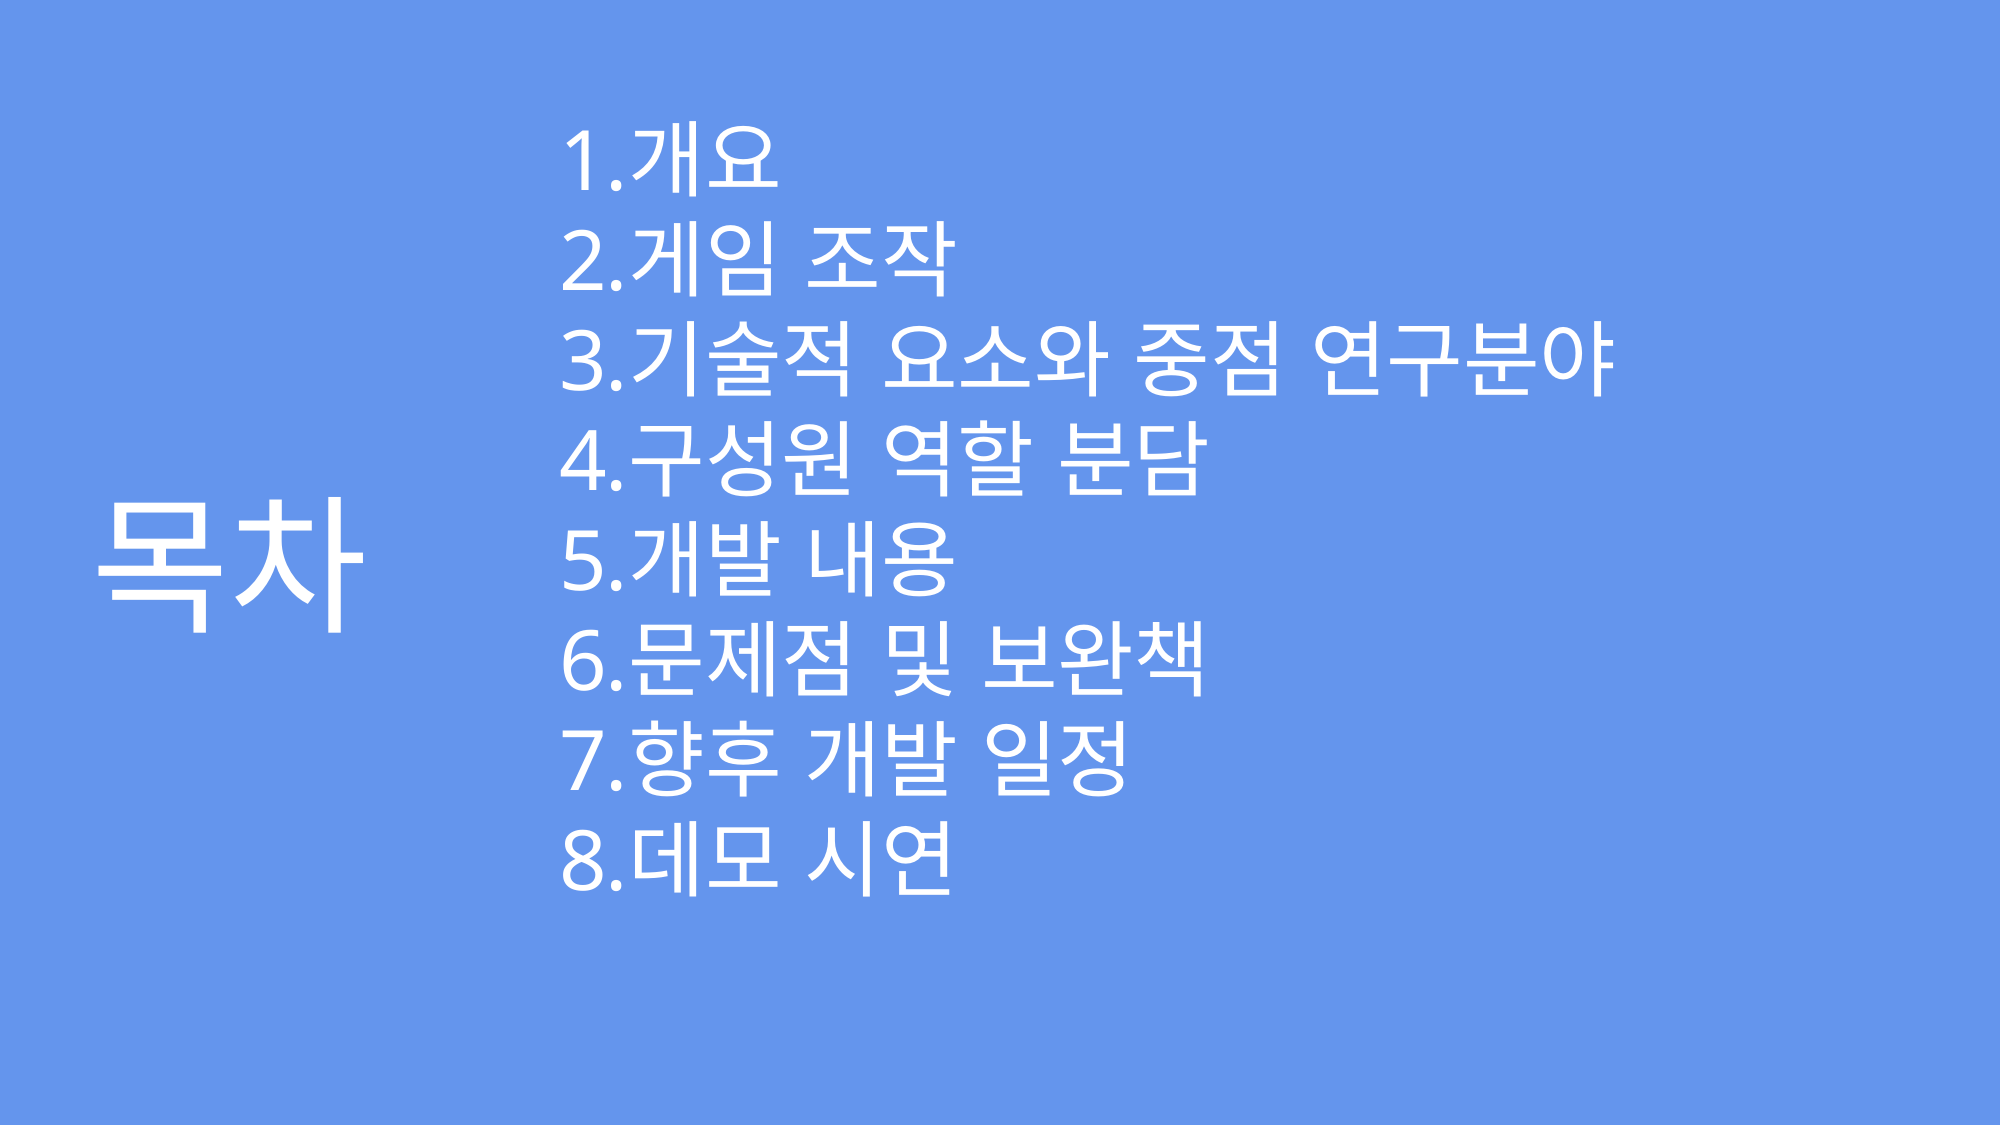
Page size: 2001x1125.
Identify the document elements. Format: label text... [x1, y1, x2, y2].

text_box 목차 [77, 463, 420, 659]
text_box 개요 게임 조작 기술적 요소와 중점 연구분야 구성원 역할 분담 개발 내용 문제점 및 보완책 향후 개발 일정 데모 시연 [544, 99, 1941, 1015]
